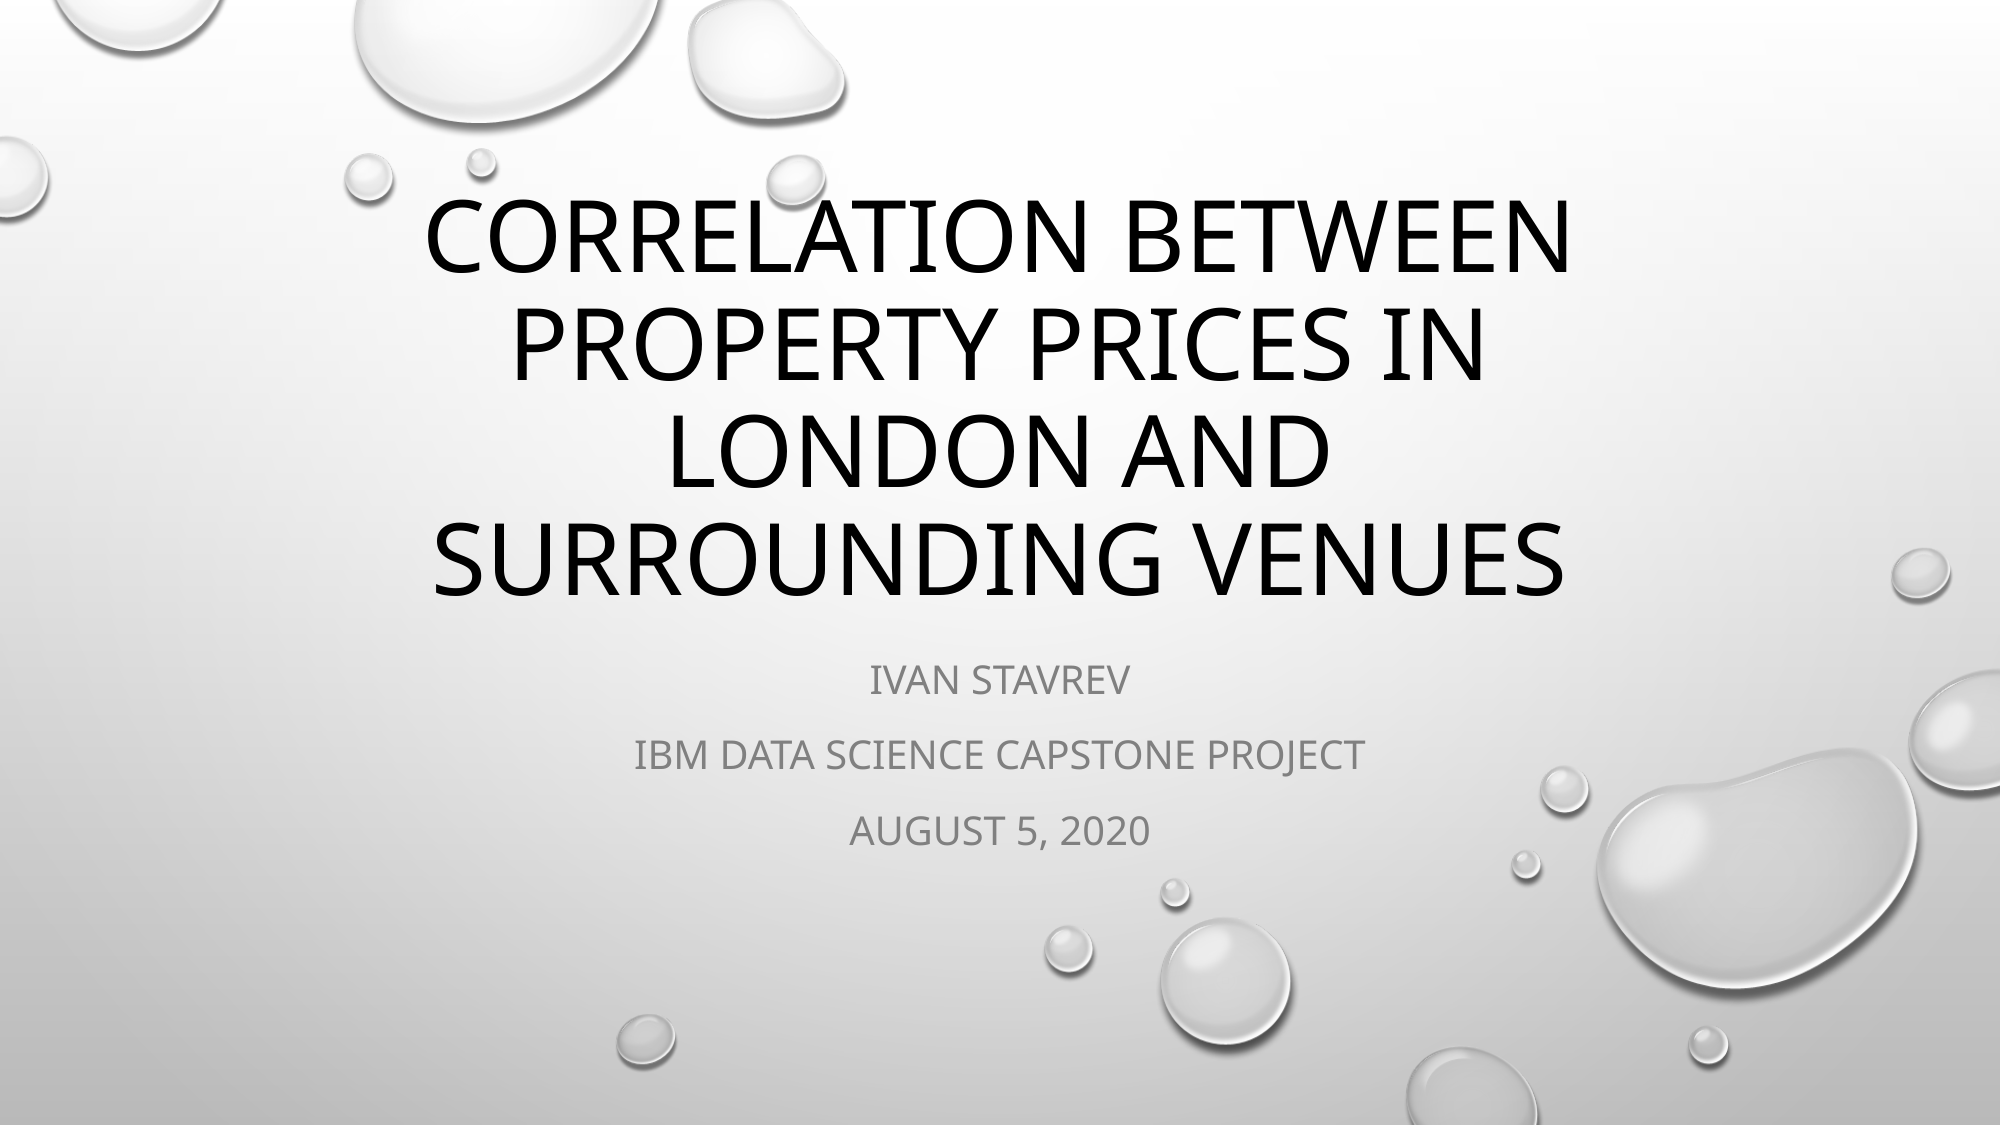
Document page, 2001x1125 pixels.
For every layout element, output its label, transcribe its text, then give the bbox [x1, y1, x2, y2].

subtitle Ivan Stavrev IBM Data Science Capstone Project August 5, 2020 [287, 637, 1713, 863]
picture [0, 0, 2000, 1125]
title Correlation between property prices in London and surrounding venues [287, 213, 1713, 625]
